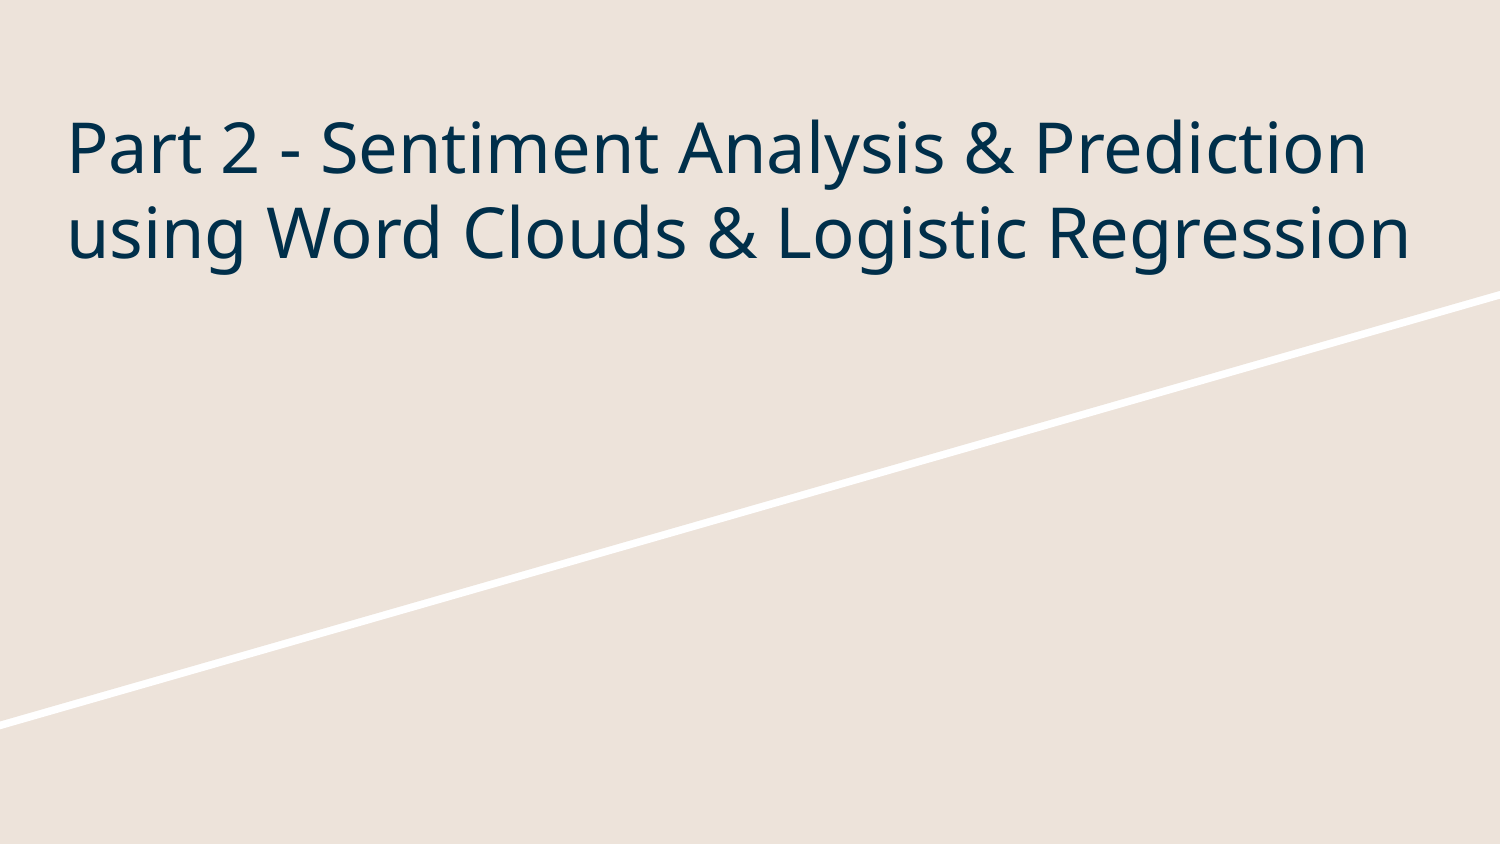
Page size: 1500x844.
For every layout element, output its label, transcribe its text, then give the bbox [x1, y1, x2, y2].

title Part 2 - Sentiment Analysis & Prediction using Word Clouds & Logistic Regression [51, 88, 1449, 299]
